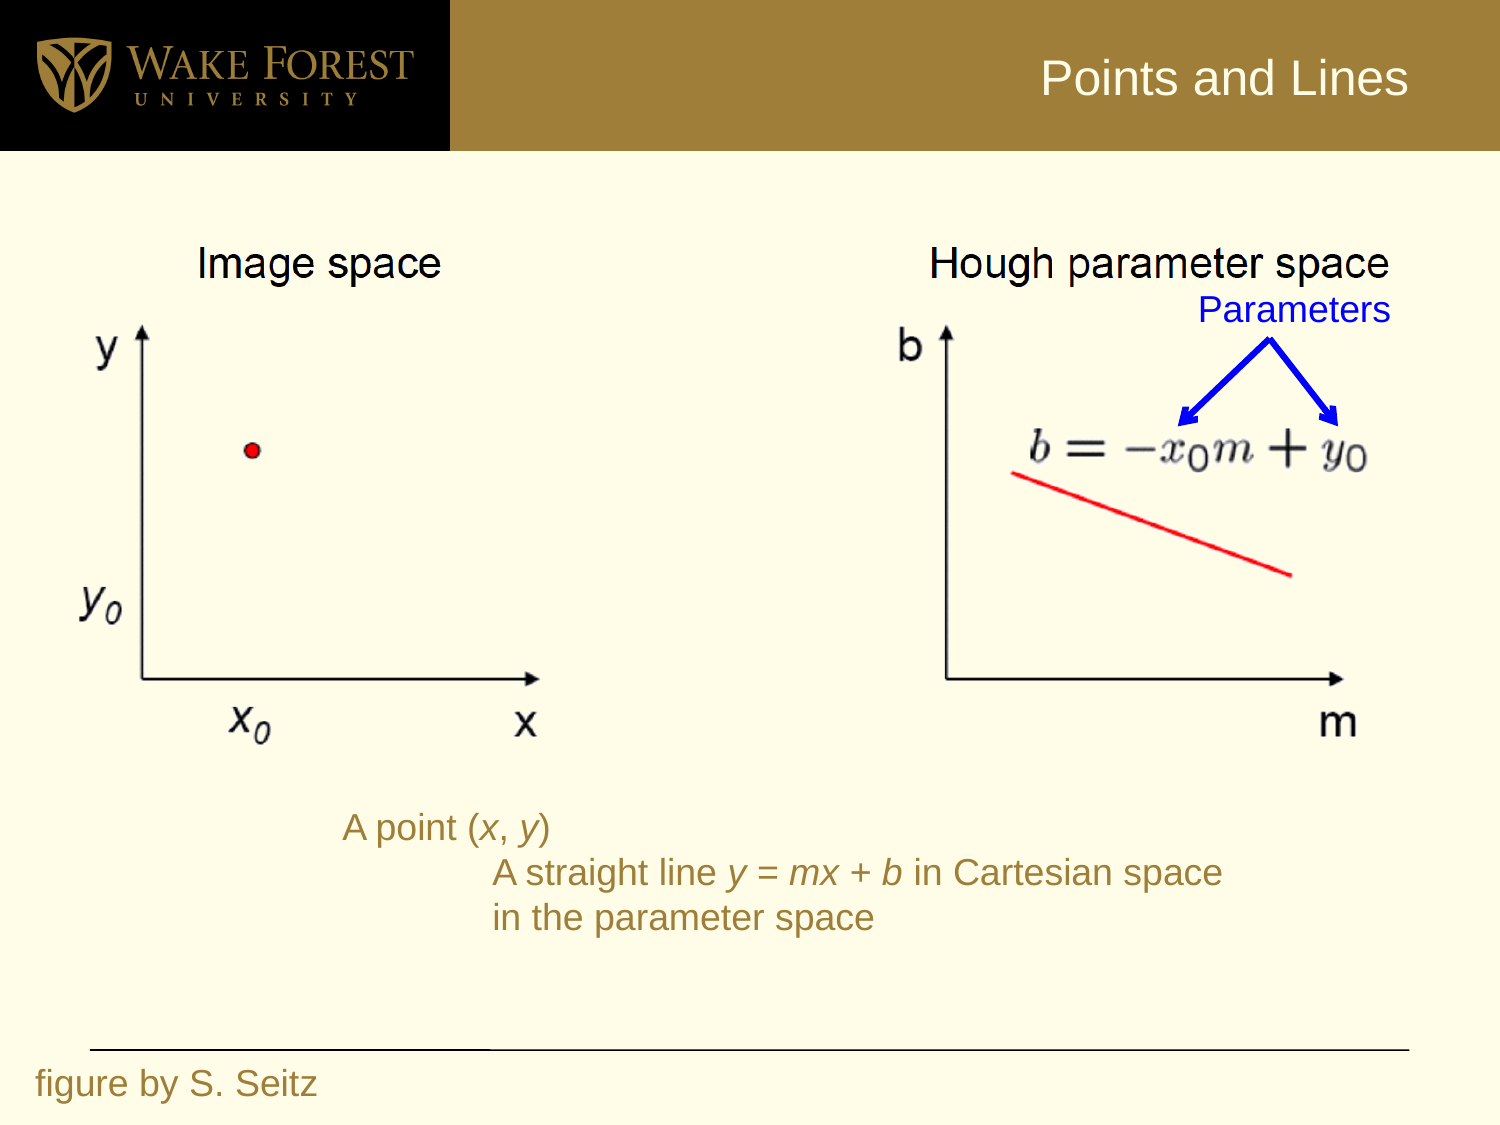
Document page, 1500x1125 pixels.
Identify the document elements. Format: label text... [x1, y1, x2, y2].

picture [30, 209, 1441, 779]
text_box A point (x, y) A straight line y = mx + b in Cartesian space in the parameter space [177, 795, 1461, 946]
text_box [1177, 338, 1267, 427]
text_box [1269, 338, 1339, 427]
picture [37, 37, 414, 113]
title Points and Lines [524, 0, 1425, 151]
text_box figure by S. Seitz [20, 1051, 334, 1112]
